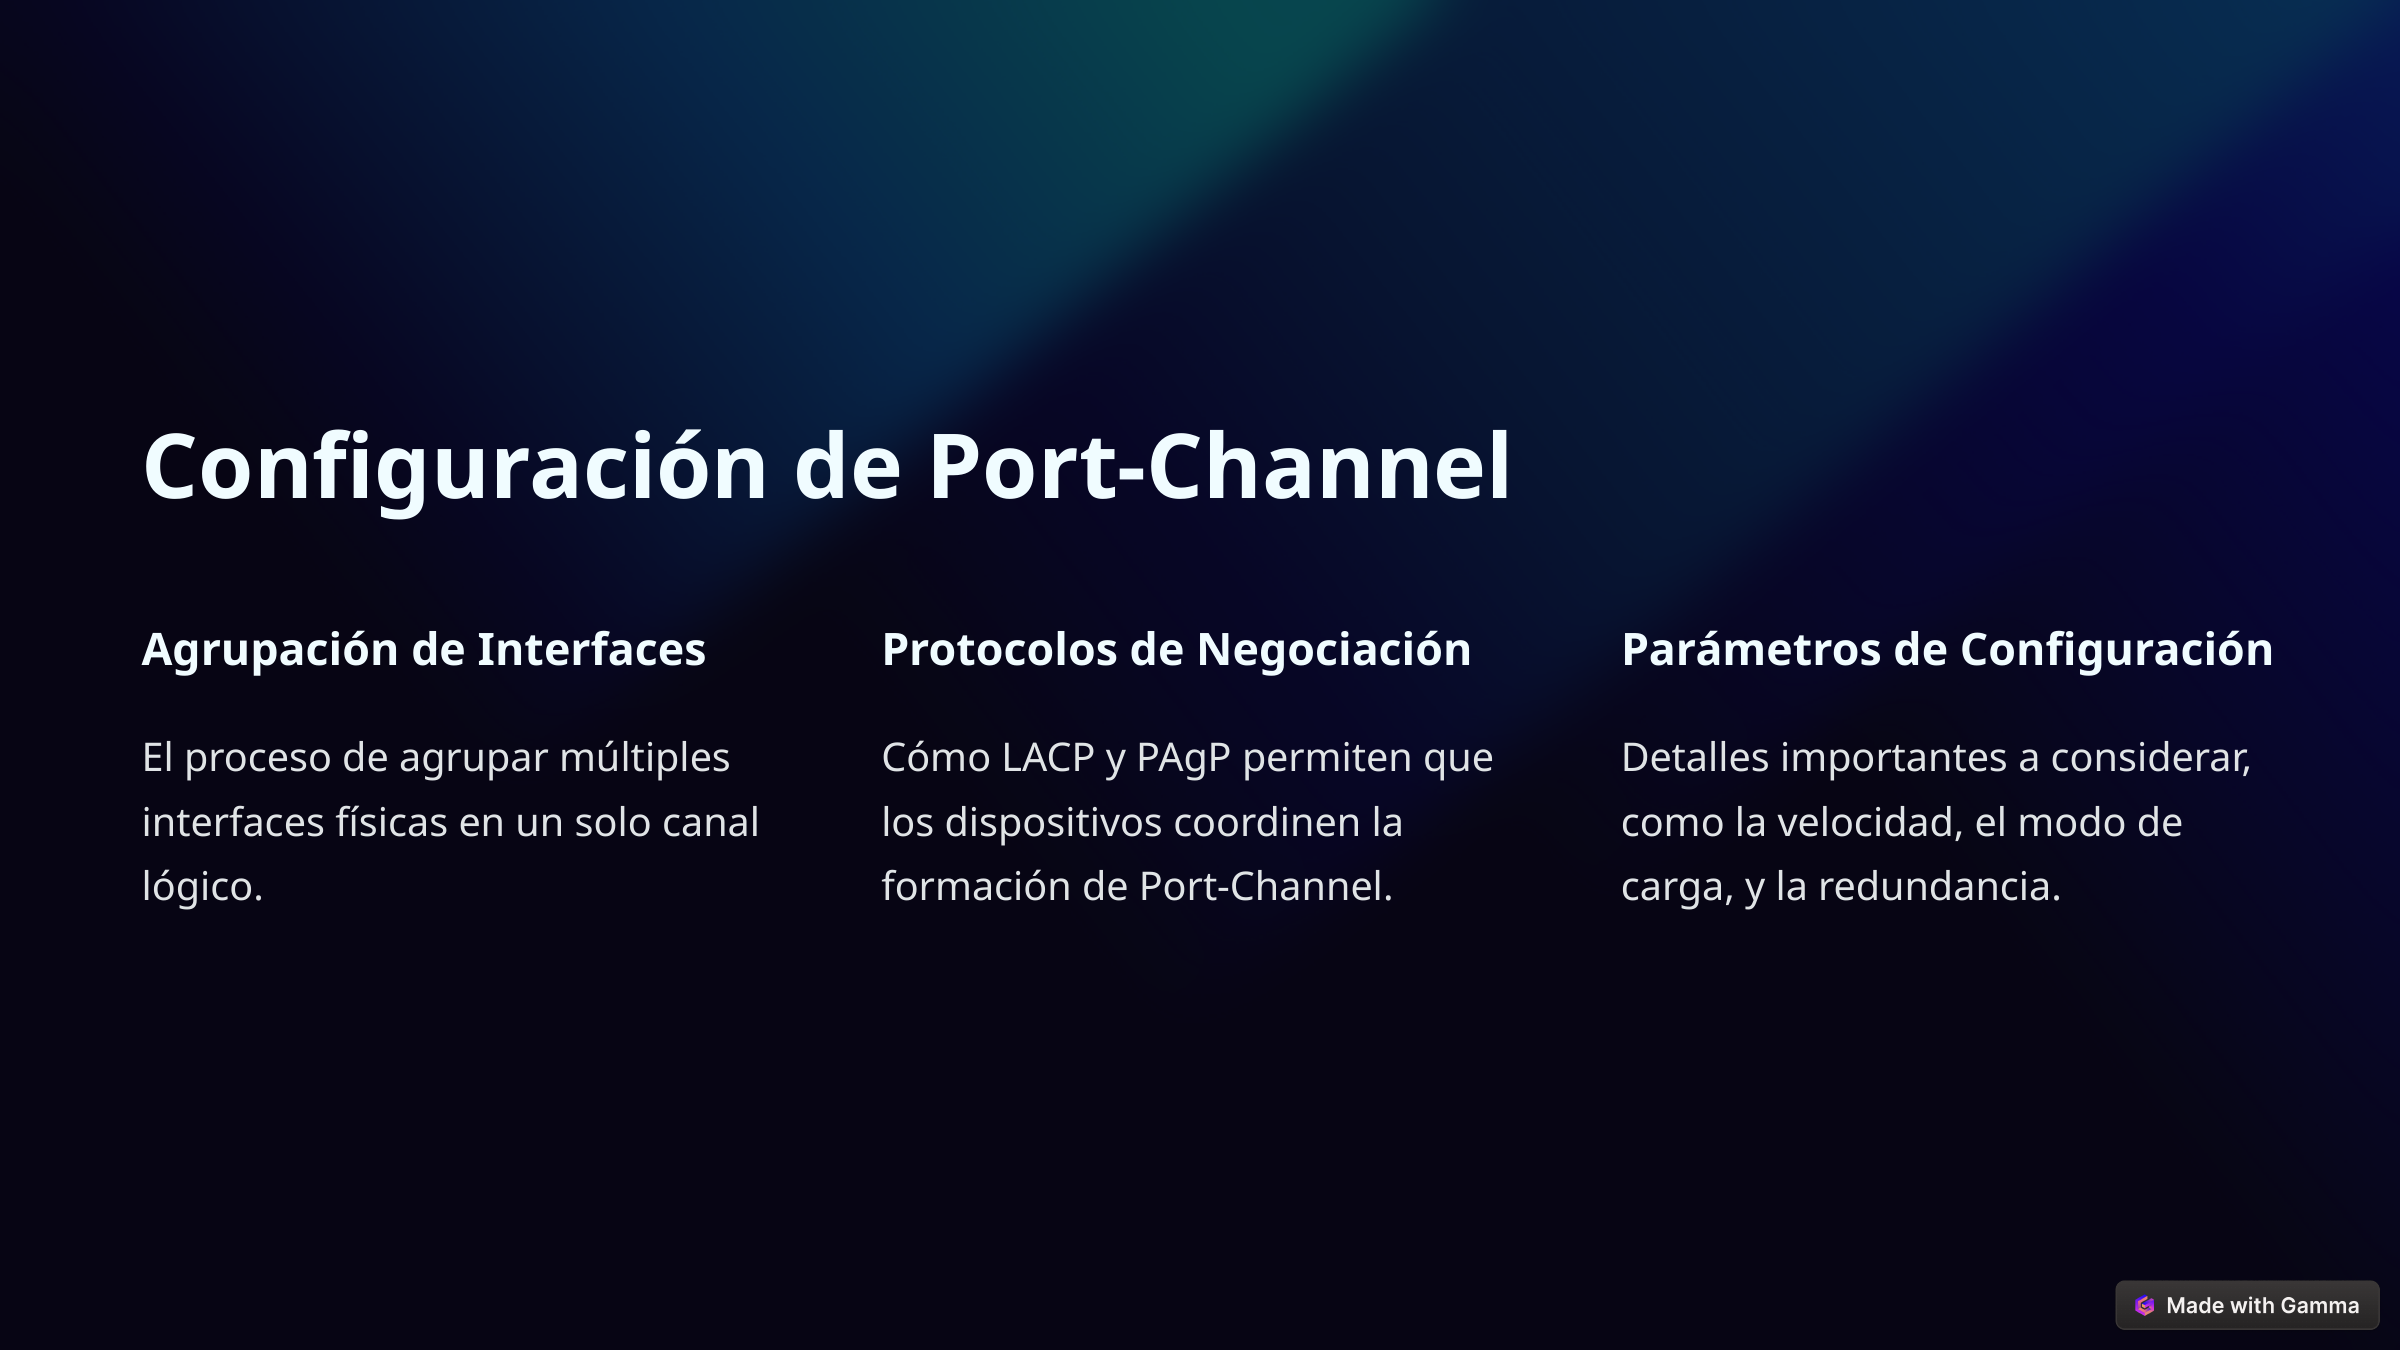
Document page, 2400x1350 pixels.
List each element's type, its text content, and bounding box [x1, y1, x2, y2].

text_box Cómo LACP y PAgP permiten que los dispositivos coordinen la formación de Port-Channel. [881, 714, 1521, 910]
text_box Agrupación de Interfaces [141, 618, 677, 675]
text_box Detalles importantes a considerar, como la velocidad, el modo de carga, y la redundancia. [1620, 714, 2261, 910]
text_box Protocolos de Negociación [881, 618, 1448, 675]
picture [2106, 1271, 2389, 1339]
text_box Configuración de Port-Channel [141, 404, 1458, 517]
text_box Parámetros de Configuración [1620, 618, 2244, 675]
text_box El proceso de agrupar múltiples interfaces físicas en un solo canal lógico. [141, 714, 782, 910]
